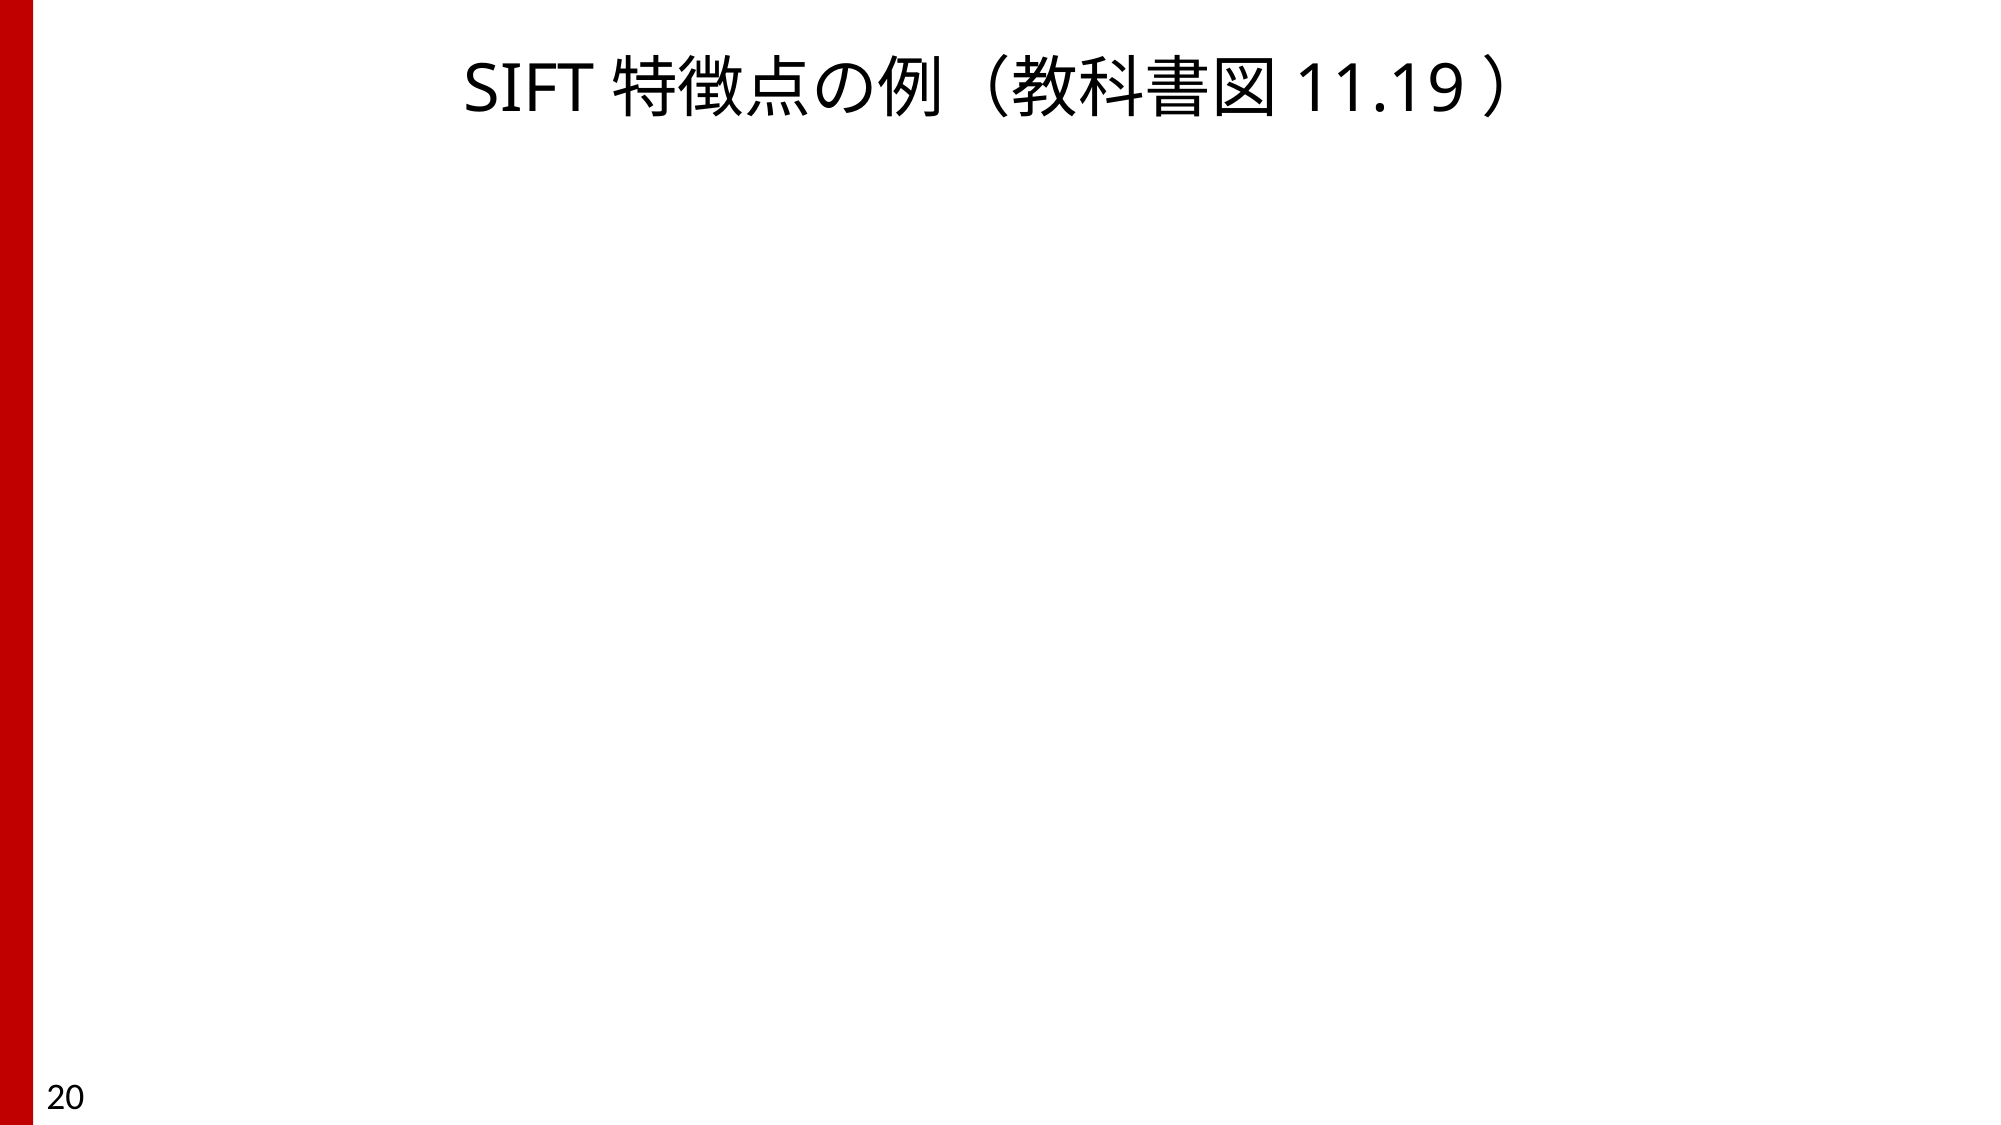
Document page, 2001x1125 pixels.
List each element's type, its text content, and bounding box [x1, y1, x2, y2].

title SIFT特徴点の例（教科書図11.19） [45, 29, 1967, 150]
slide_number 20 [31, 1064, 482, 1125]
